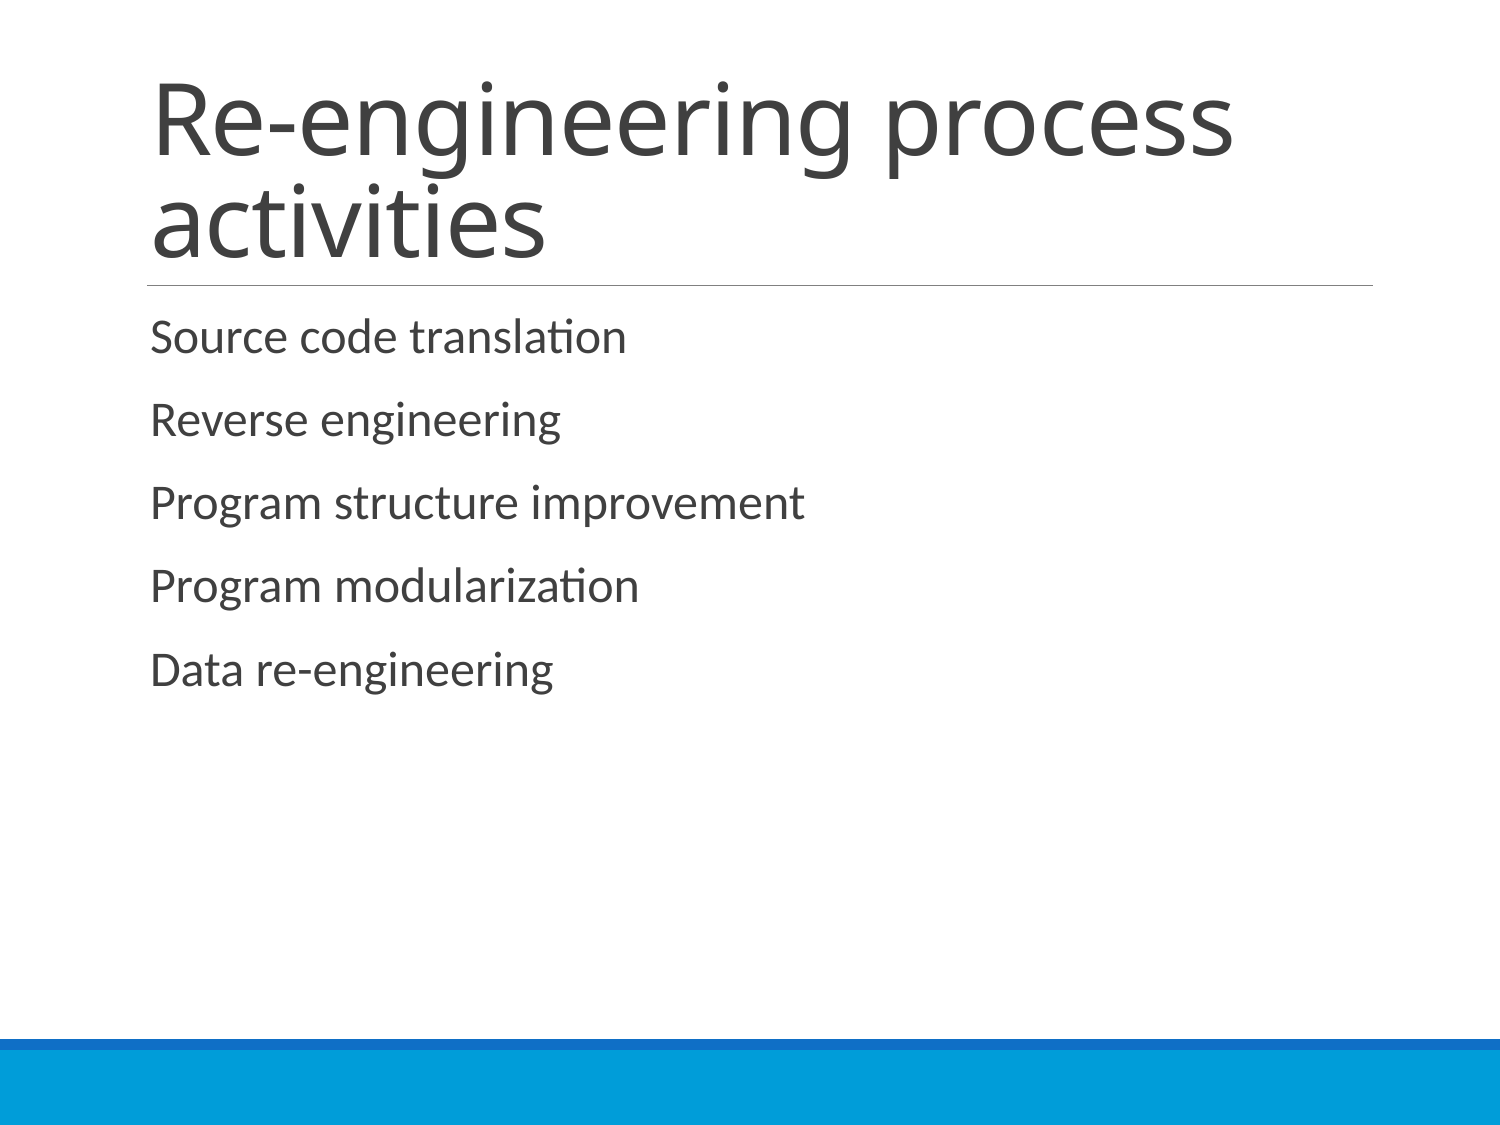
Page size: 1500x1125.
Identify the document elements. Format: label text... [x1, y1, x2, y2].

title Re-engineering process activities [135, 47, 1373, 285]
list Source code translation Reverse engineering Program structure improvement Program modularization Data re-engineering [135, 302, 1373, 963]
